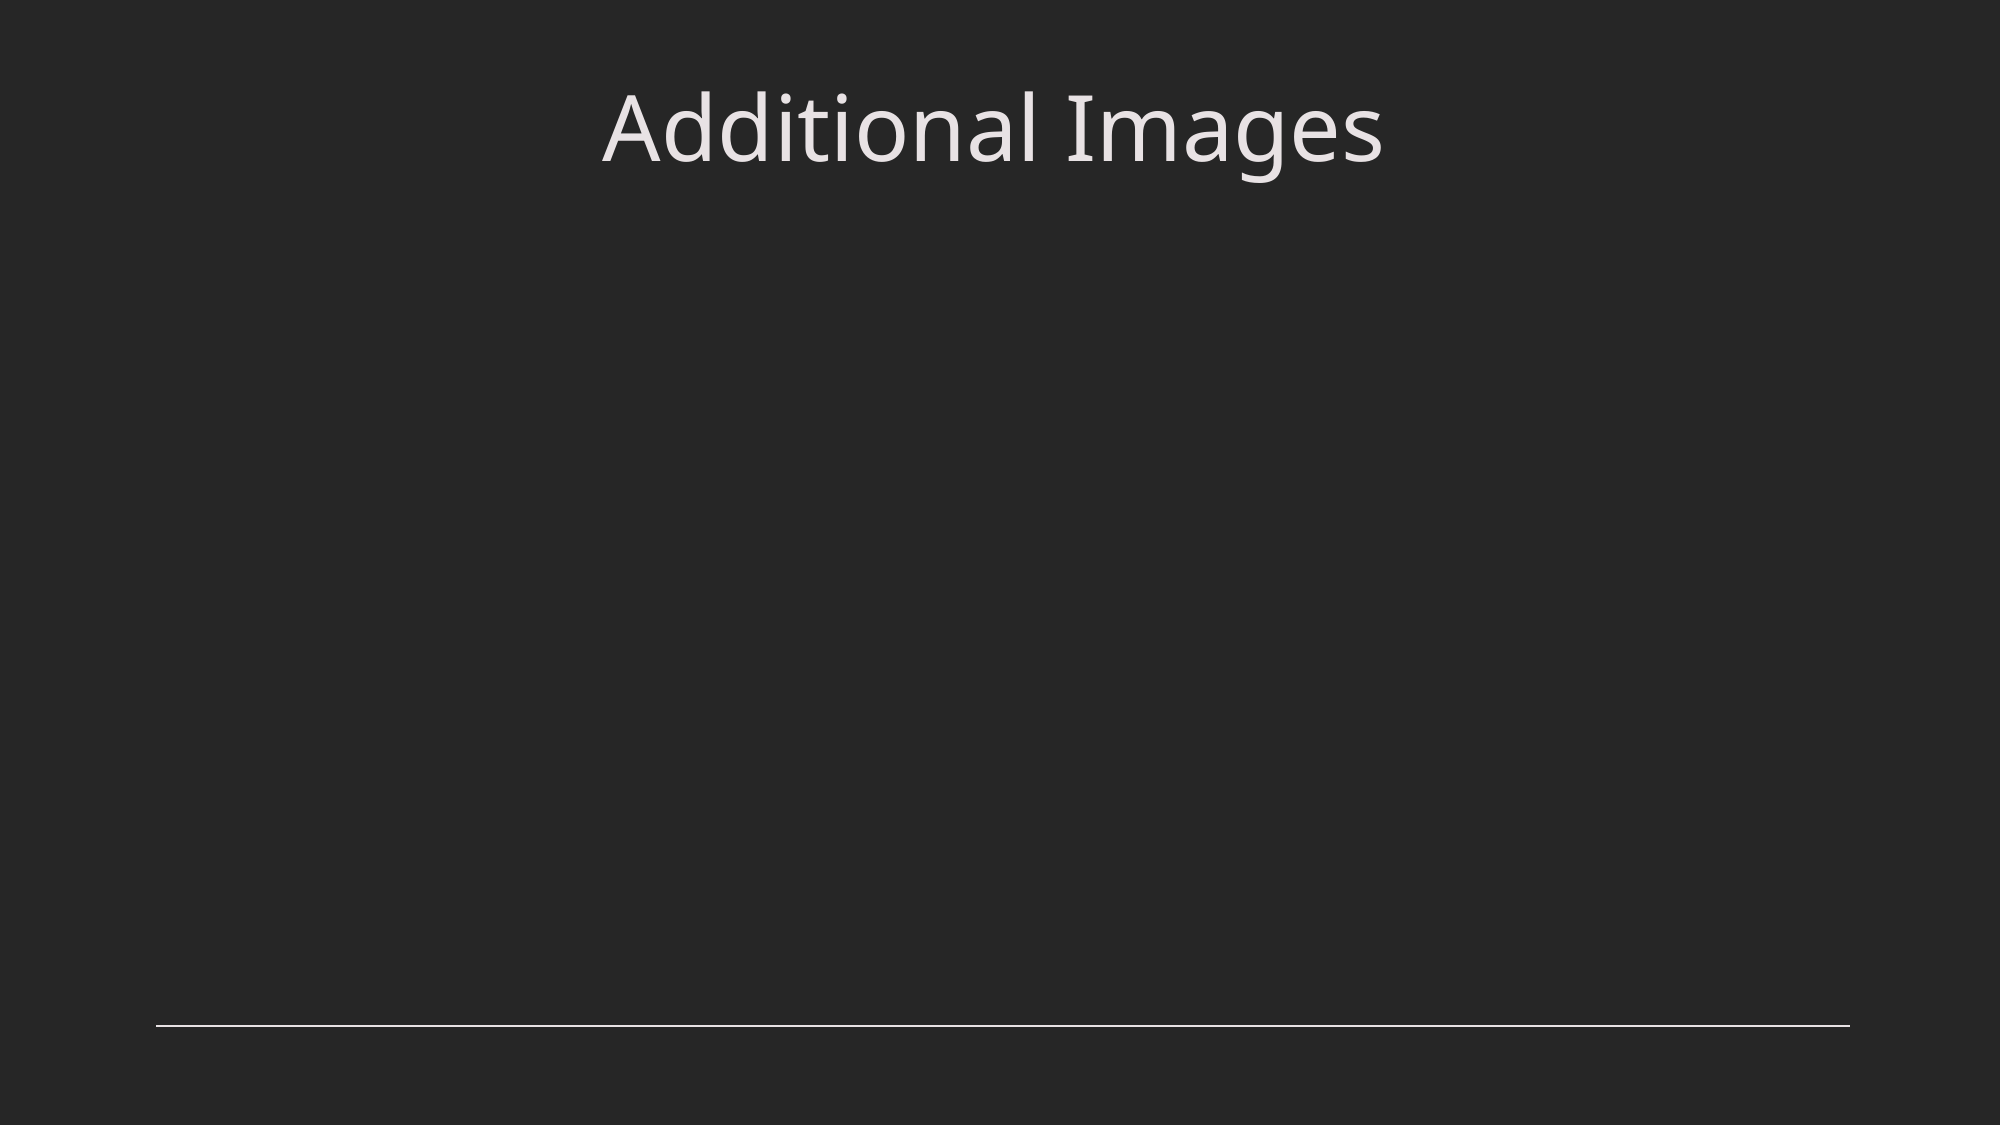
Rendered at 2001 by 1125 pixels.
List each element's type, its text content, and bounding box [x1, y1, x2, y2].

title Additional Images [139, 46, 1850, 188]
